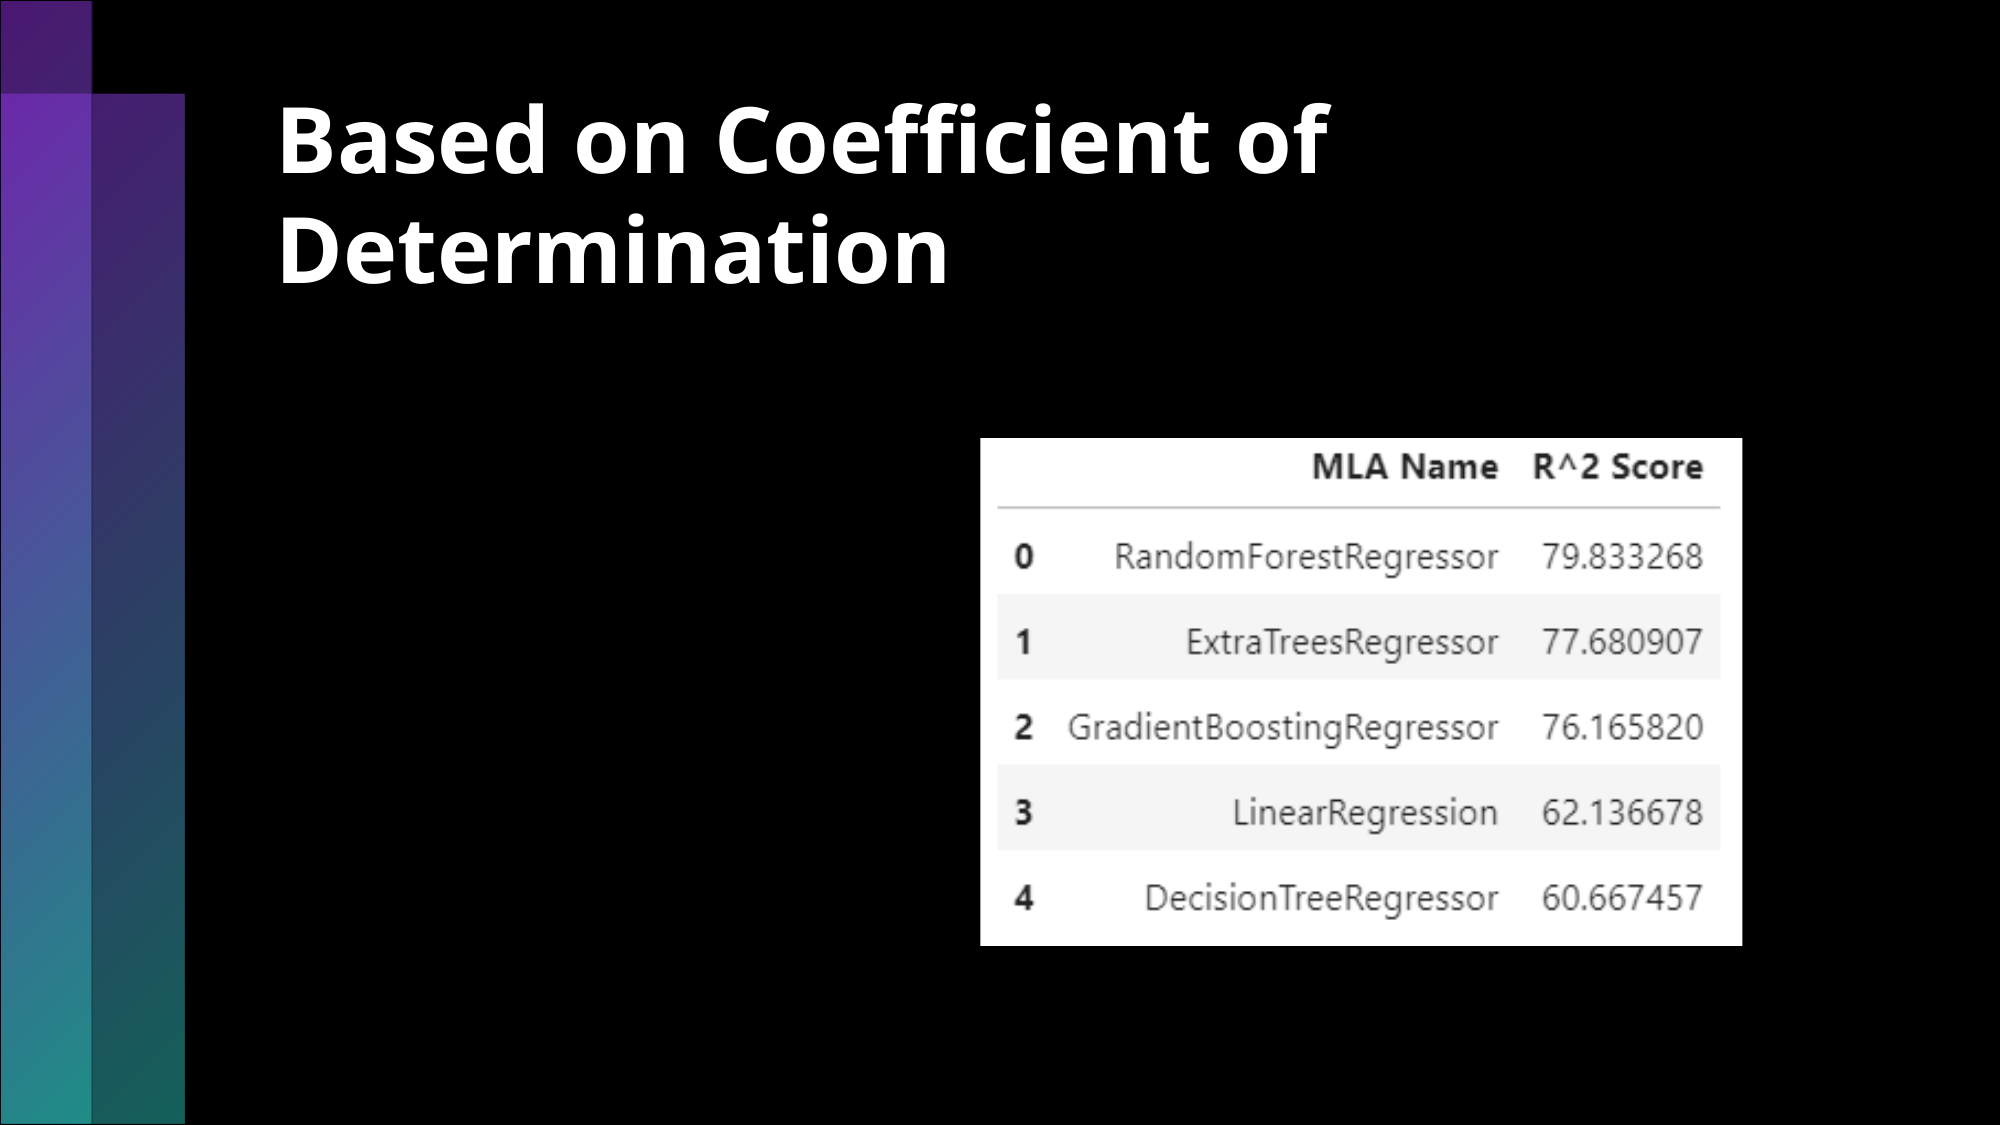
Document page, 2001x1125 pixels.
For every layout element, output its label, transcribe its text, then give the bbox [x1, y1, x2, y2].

title Based on Coefficient of Determination [260, 74, 1817, 329]
picture [980, 438, 1743, 946]
